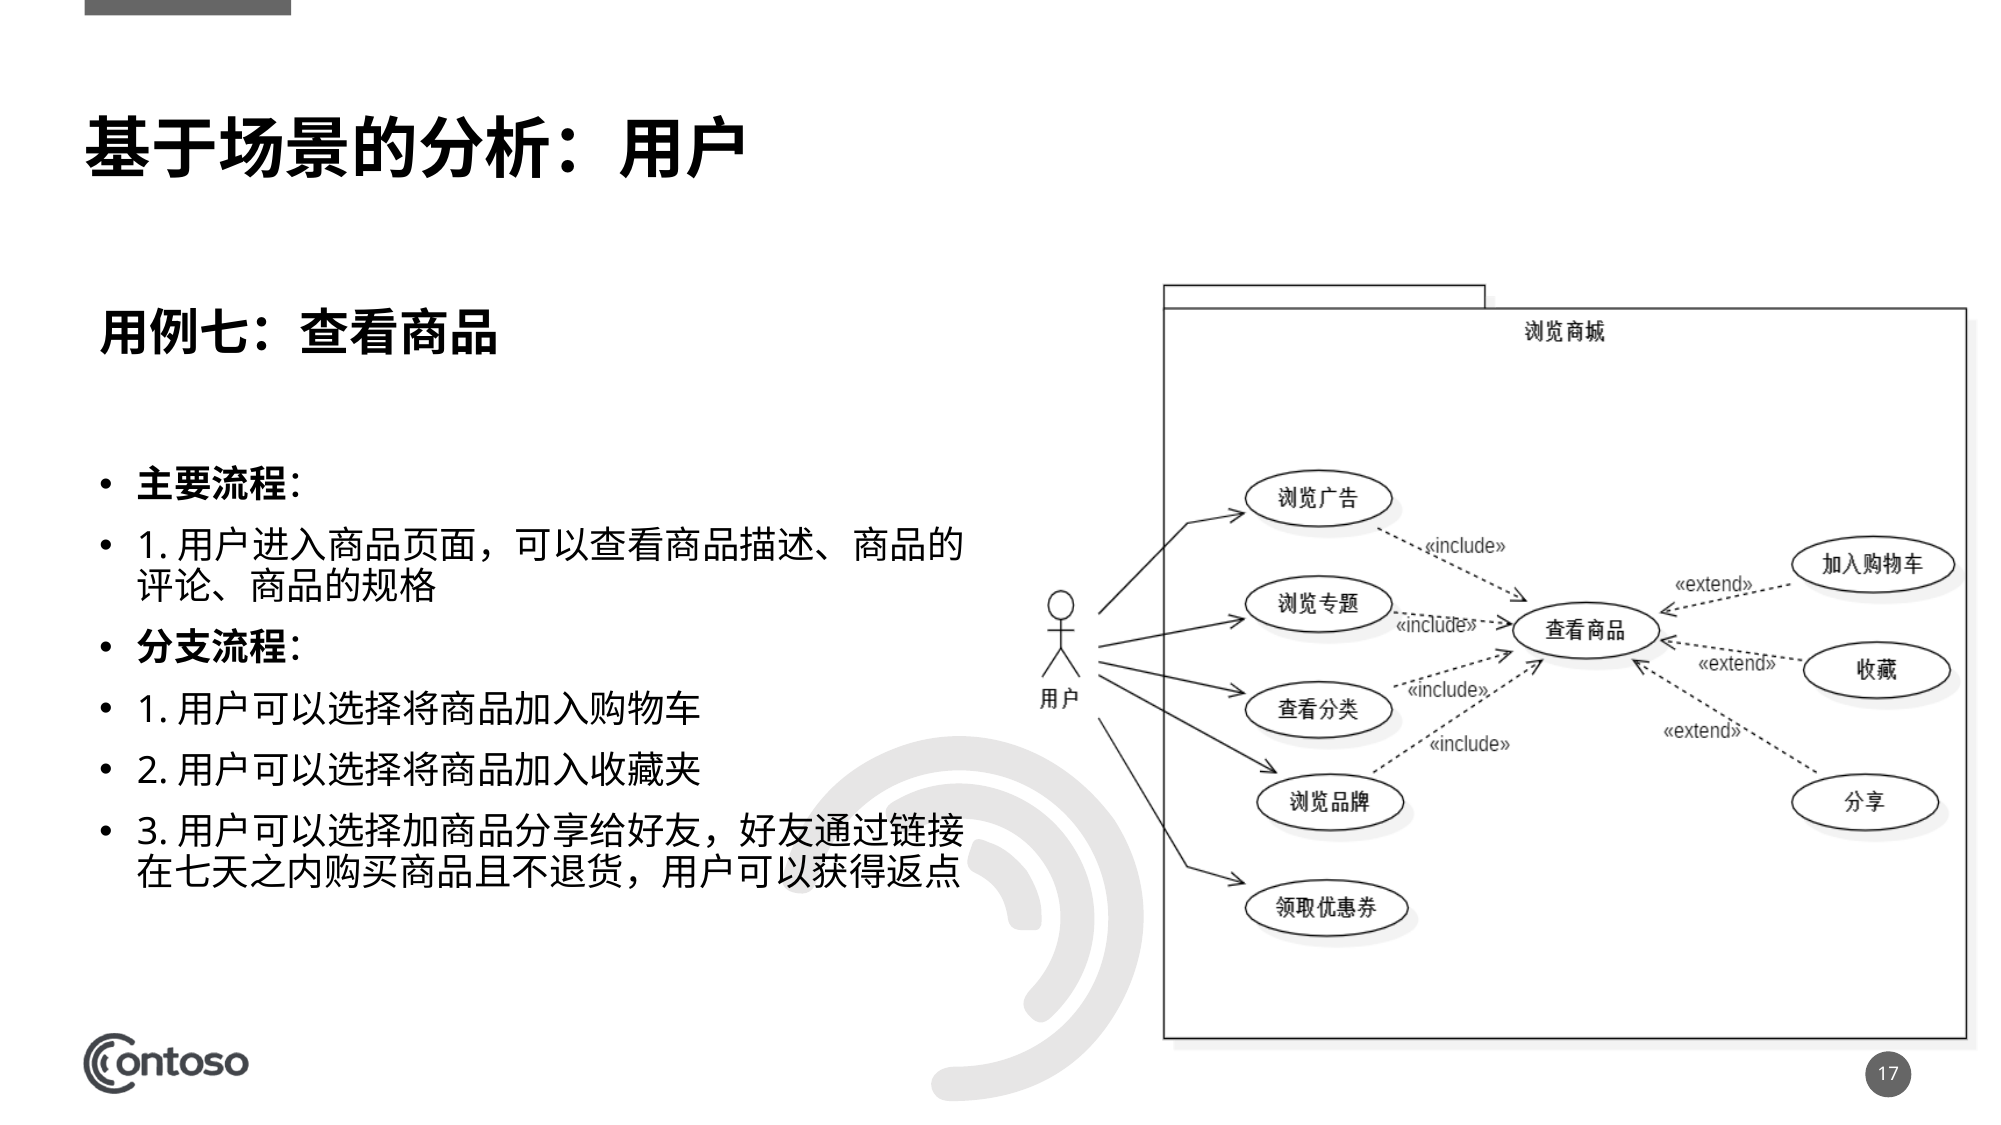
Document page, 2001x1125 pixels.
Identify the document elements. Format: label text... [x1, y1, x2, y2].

text_box 用例七：查看商品 主要流程： 1.用户进入商品页面，可以查看商品描述、商品的评论、商品的规格 分支流程： 1.用户可以选择将商品加入购物车 2.用户可以选择将商品加入收藏夹 3.用户可以选择加商品分享给好友，好友通过链接在七天之内购买商品且不退货，用户可以获得返点 [84, 299, 1000, 843]
title 基于场景的分析：用户 [84, 81, 895, 299]
picture [1010, 269, 2000, 1104]
